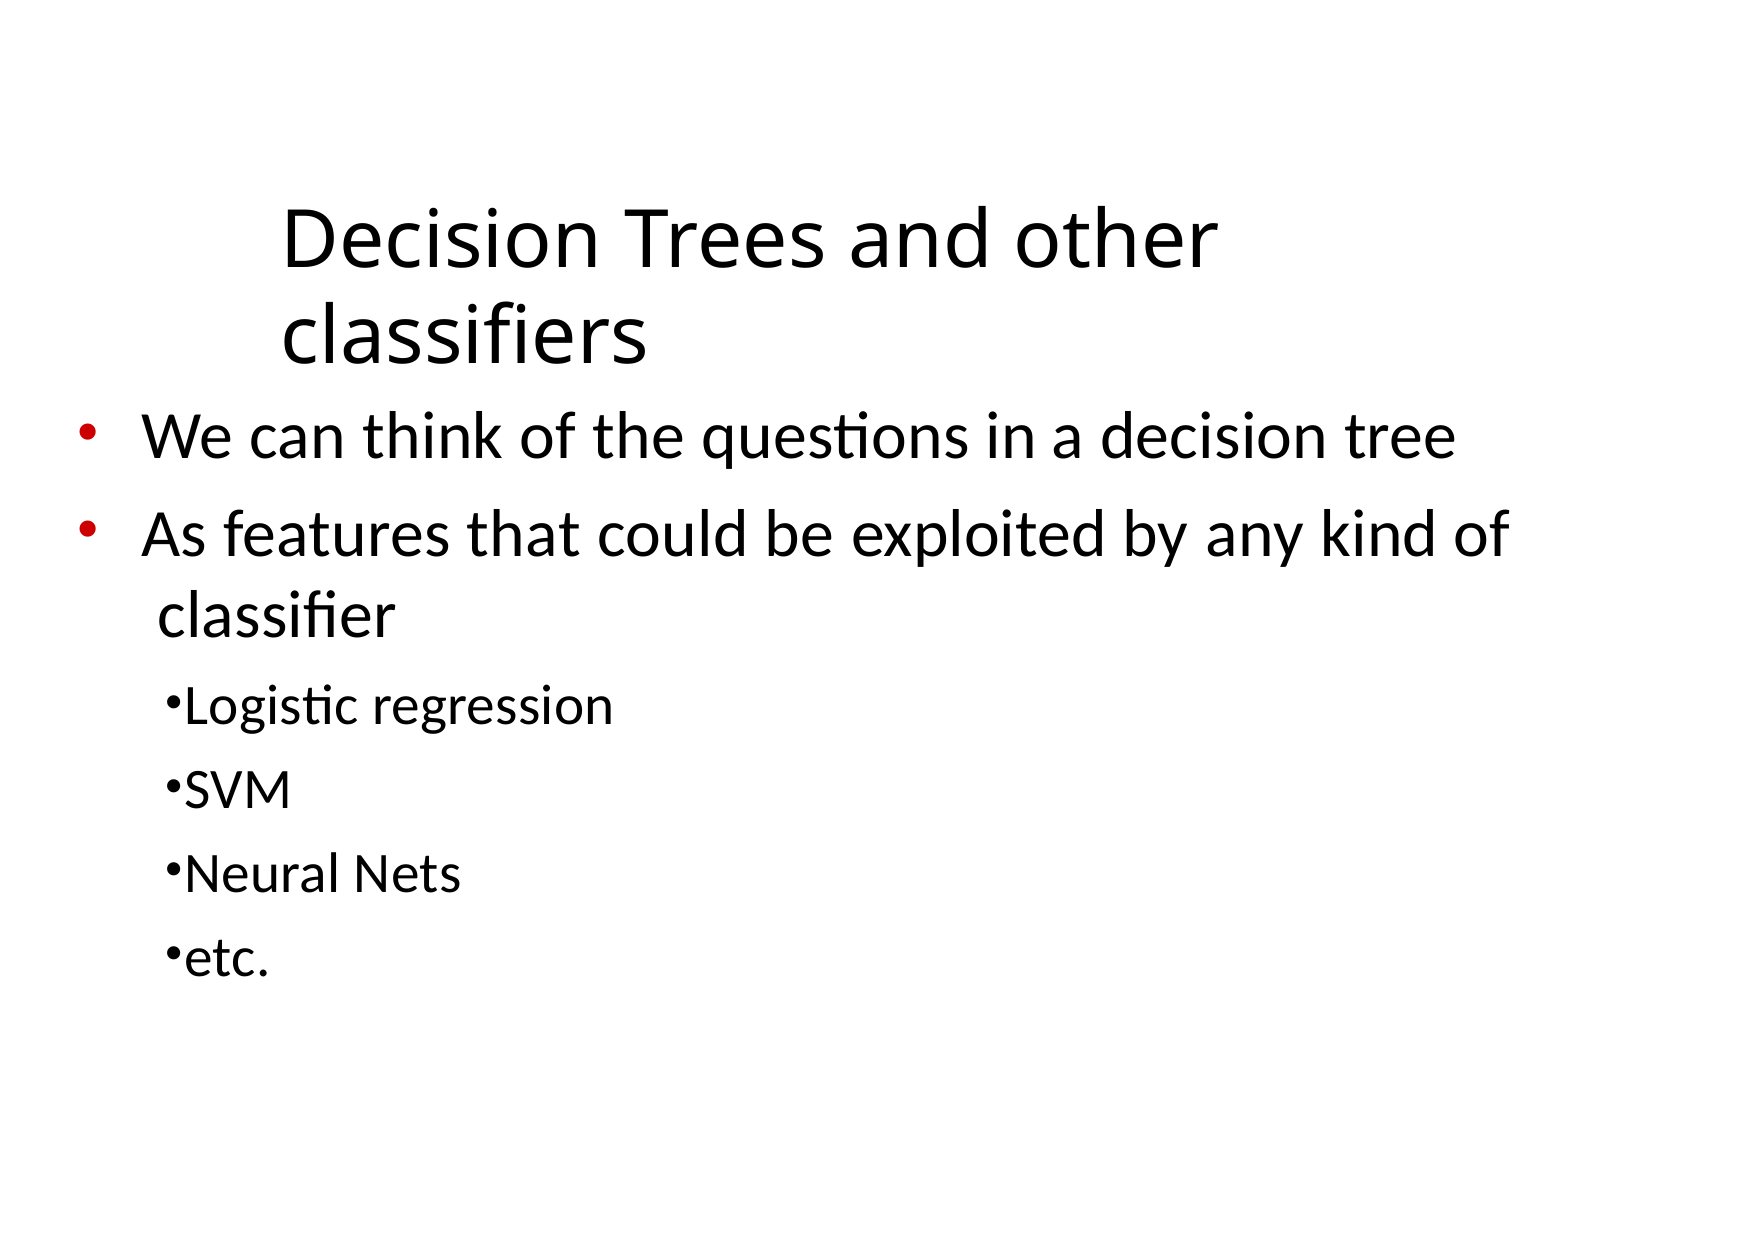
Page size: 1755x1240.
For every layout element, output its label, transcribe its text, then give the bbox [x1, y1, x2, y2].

title Decision Trees and other classifiers [278, 176, 1411, 372]
text_box We can think of the questions in a decision tree As features that could be exploited by any kind of classifier Logistic regression SVM Neural Nets etc. [73, 372, 1523, 988]
